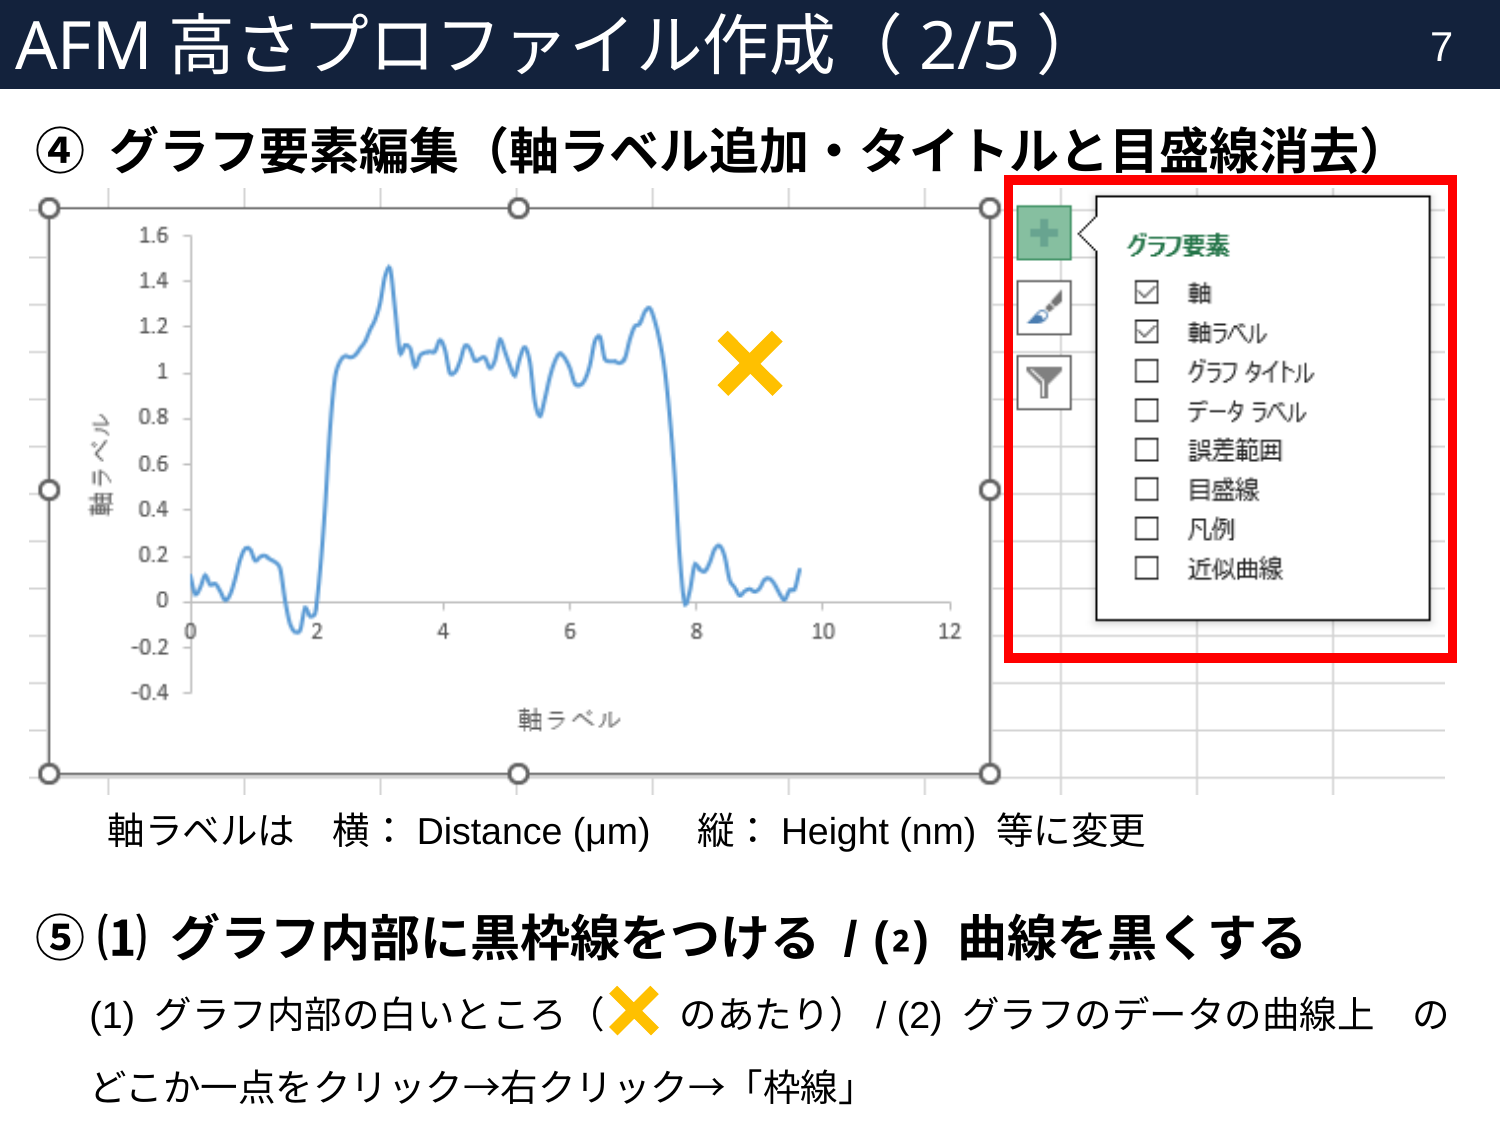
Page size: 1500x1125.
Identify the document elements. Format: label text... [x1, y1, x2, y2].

text_box 軸ラベルは 横：Distance (μm) 縦：Height (nm) 等に変更 [93, 799, 1384, 860]
text_box (1) グラフ内部の白いところ（ のあたり）/ (2) グラフのデータの曲線上 の [74, 983, 1500, 1044]
text_box どこか一点をクリック→右クリック→「枠線」 [74, 1056, 982, 1117]
text_box ⑤ ⑴ グラフ内部に黒枠線をつける / ⑵ 曲線を黒くする [21, 898, 1453, 974]
title AFM高さプロファイル作成（2/5） [0, 0, 1500, 100]
text_box [609, 985, 659, 1036]
text_box ④ グラフ要素編集（軸ラベル追加・タイトルと目盛線消去） [21, 112, 1453, 188]
slide_number 7 [1383, 1, 1500, 88]
picture [29, 188, 1445, 795]
text_box [1007, 179, 1454, 659]
